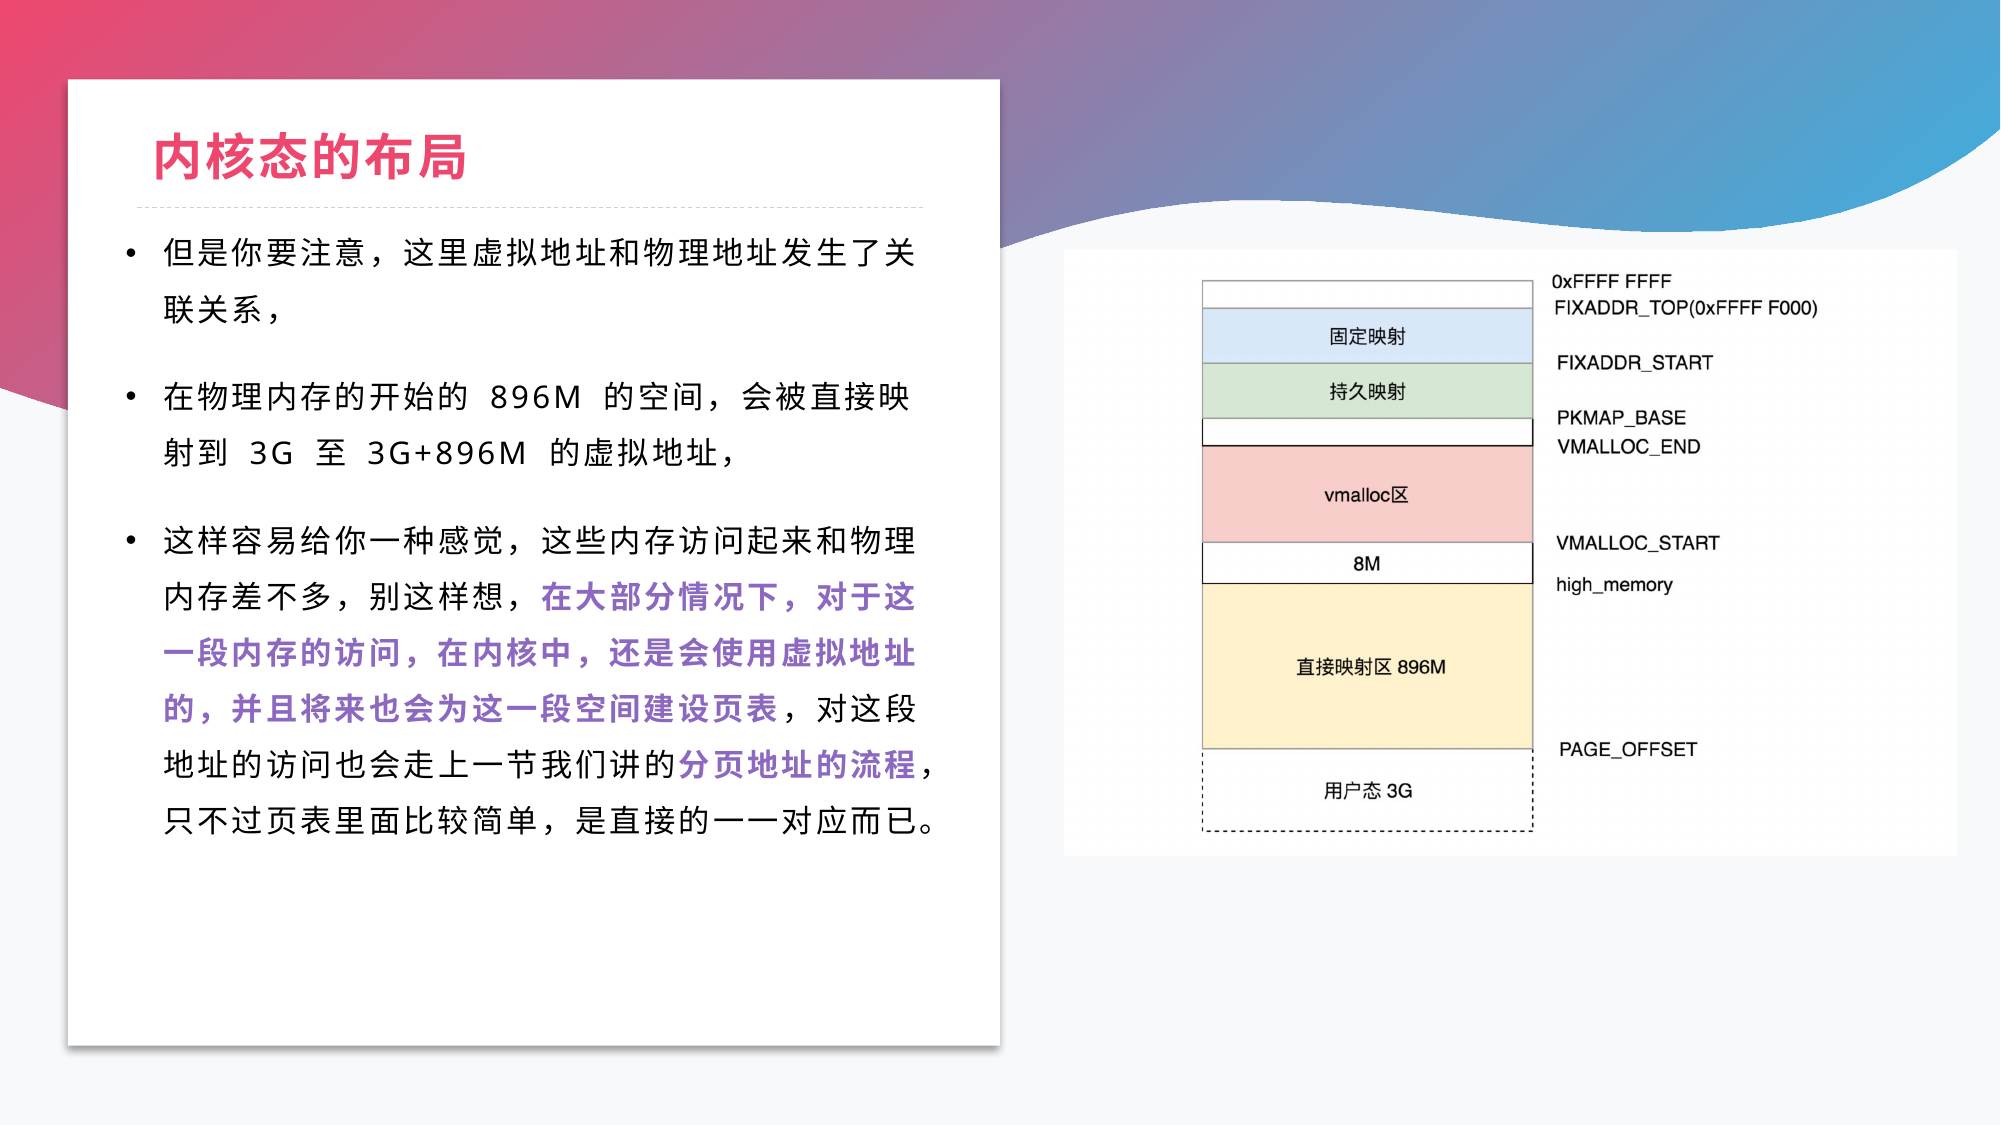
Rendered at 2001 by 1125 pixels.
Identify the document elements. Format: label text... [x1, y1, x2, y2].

picture [1064, 249, 1957, 856]
text_box [1060, 207, 1900, 1014]
title 内核态的布局 [137, 111, 924, 208]
list 但是你要注意，这里虚拟地址和物理地址发生了关联关系， 在物理内存的开始的 896M 的空间，会被直接映射到 3G 至 3G+896M 的虚拟地址， 这样容易给你一种感觉，这些内存访问起来和物理内存差不多，别这样想，在大部分情况下，对于这一段内存的访问，在内核中，还是会使用虚拟地址的，并且将来也会为这一段空间建设页表，对这段地址的访问也会走上一节我们讲的分页地址的流程，只不过页表里面比较简单，是直接的一一对应而已。 [110, 207, 951, 1014]
